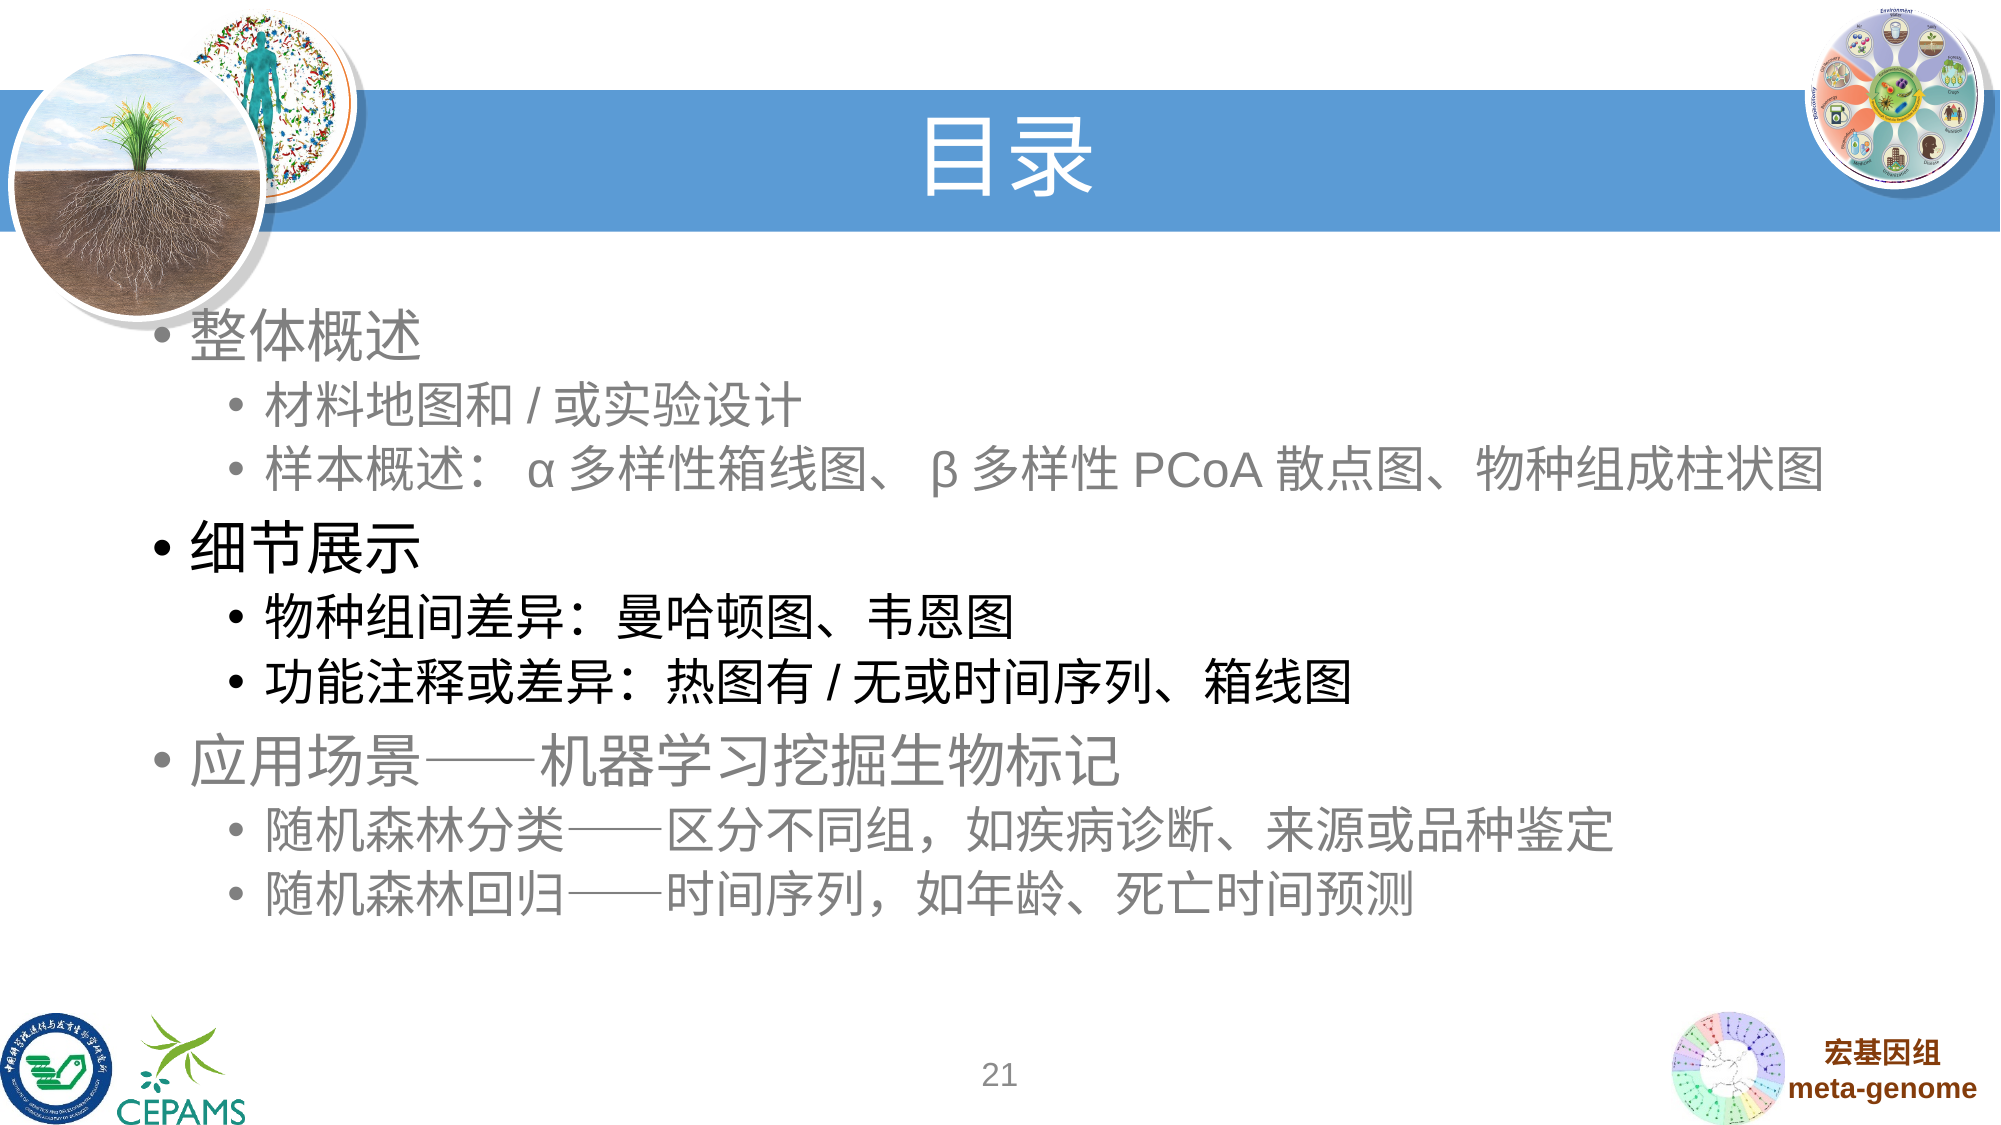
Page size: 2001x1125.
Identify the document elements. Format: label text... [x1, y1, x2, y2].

picture [15, 55, 244, 315]
picture [1671, 1014, 1785, 1125]
footer 21 [662, 1042, 1338, 1103]
picture [0, 1013, 245, 1125]
list 整体概述 材料地图和/或实验设计 样本概述：α多样性箱线图、β多样性PCoA散点图、物种组成柱状图 细节展示 物种组间差异：曼哈顿图、韦恩图 功能注释或差异：热图有/无或时间序列、箱线图 应用场景——机器学习挖掘生物标记 随机森林分类——区分不同组，如疾病诊断、来源或品种鉴定 随机森林回归——时间序列，如年龄、死亡时间预测 [137, 299, 1863, 1014]
picture [1813, 7, 1977, 183]
title 目录 [143, 72, 1869, 248]
picture [180, 8, 344, 72]
